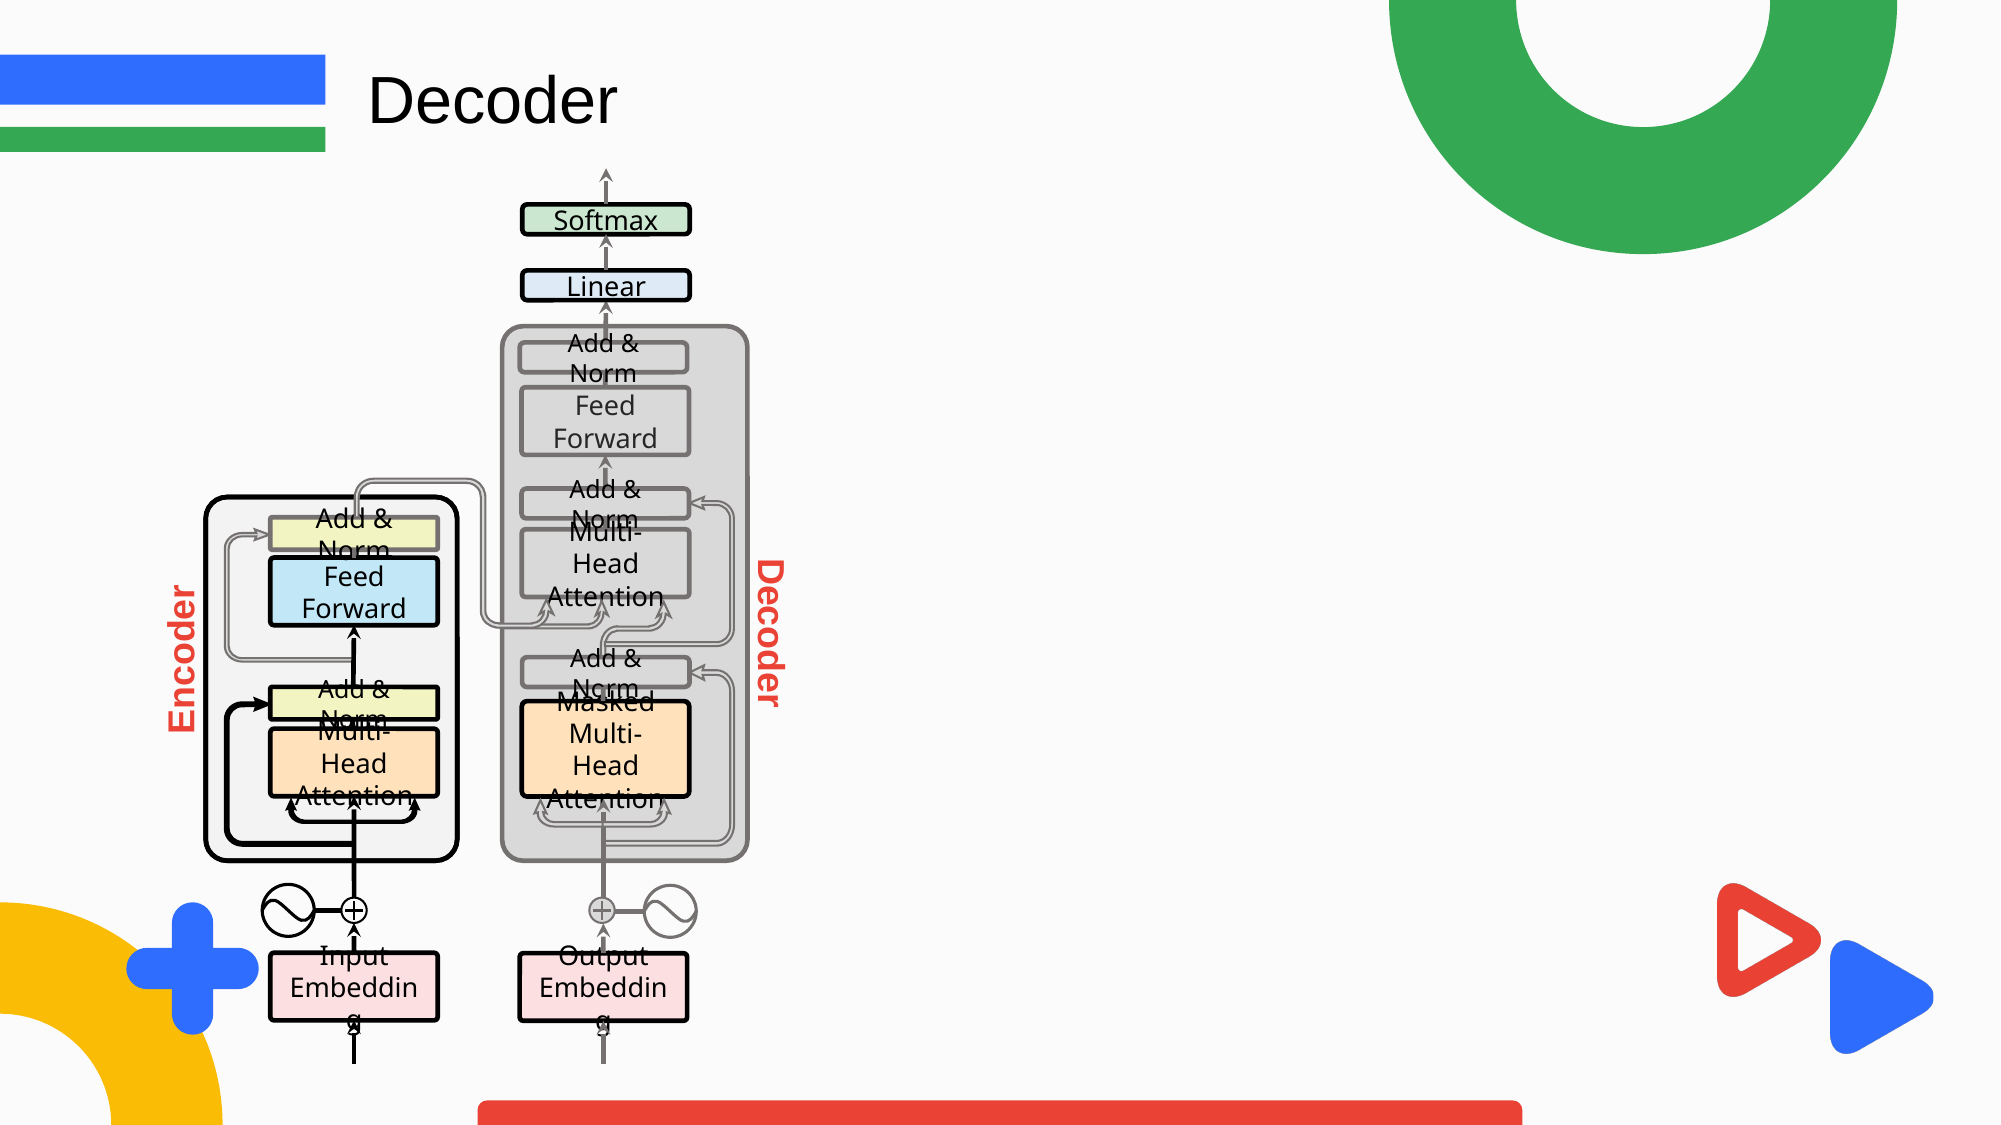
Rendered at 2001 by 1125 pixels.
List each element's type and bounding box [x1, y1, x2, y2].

picture [1830, 940, 1934, 1054]
text_box [352, 49, 635, 145]
text_box [149, 168, 803, 1065]
picture [1717, 883, 1821, 997]
